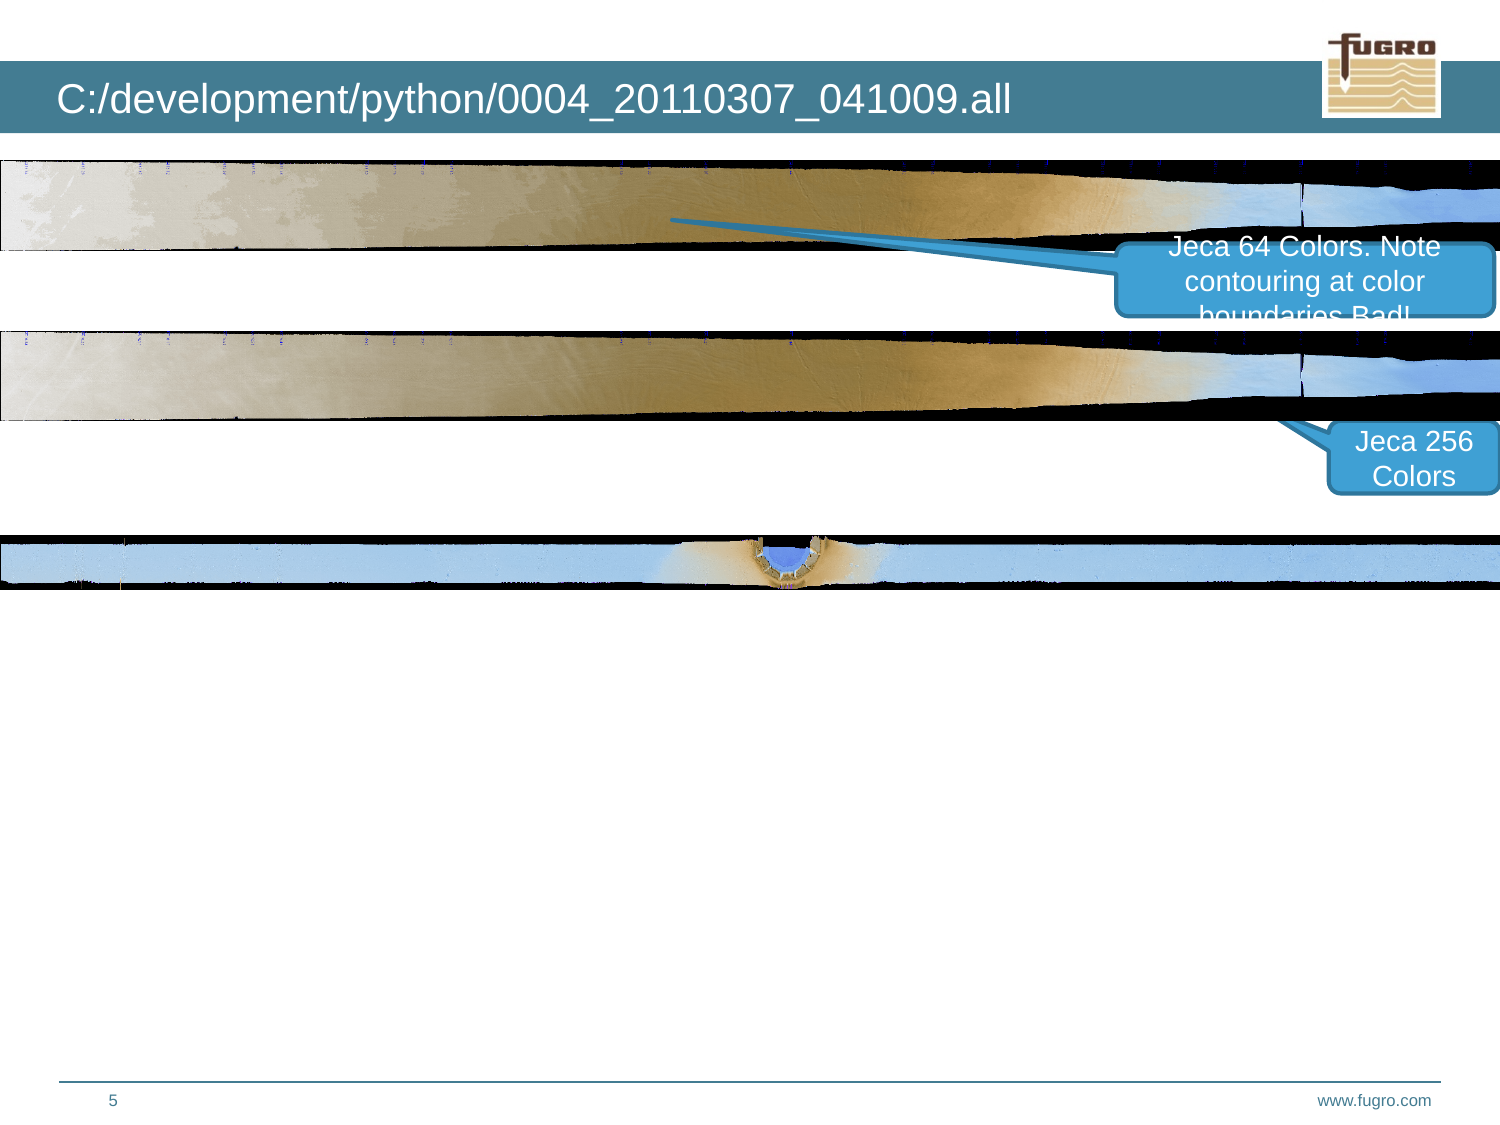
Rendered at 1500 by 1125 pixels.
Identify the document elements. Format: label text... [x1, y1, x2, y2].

picture [0, 330, 1500, 421]
picture [0, 535, 1500, 590]
picture [1322, 0, 1441, 118]
picture [0, 160, 1500, 251]
text_box Jeca 64 Colors. Note contouring at color boundaries Bad! [984, 260, 1497, 319]
title C:/development/python/0004_20110307_041009.all [41, 3, 1265, 159]
text_box Jeca 256 Colors [1291, 429, 1500, 496]
